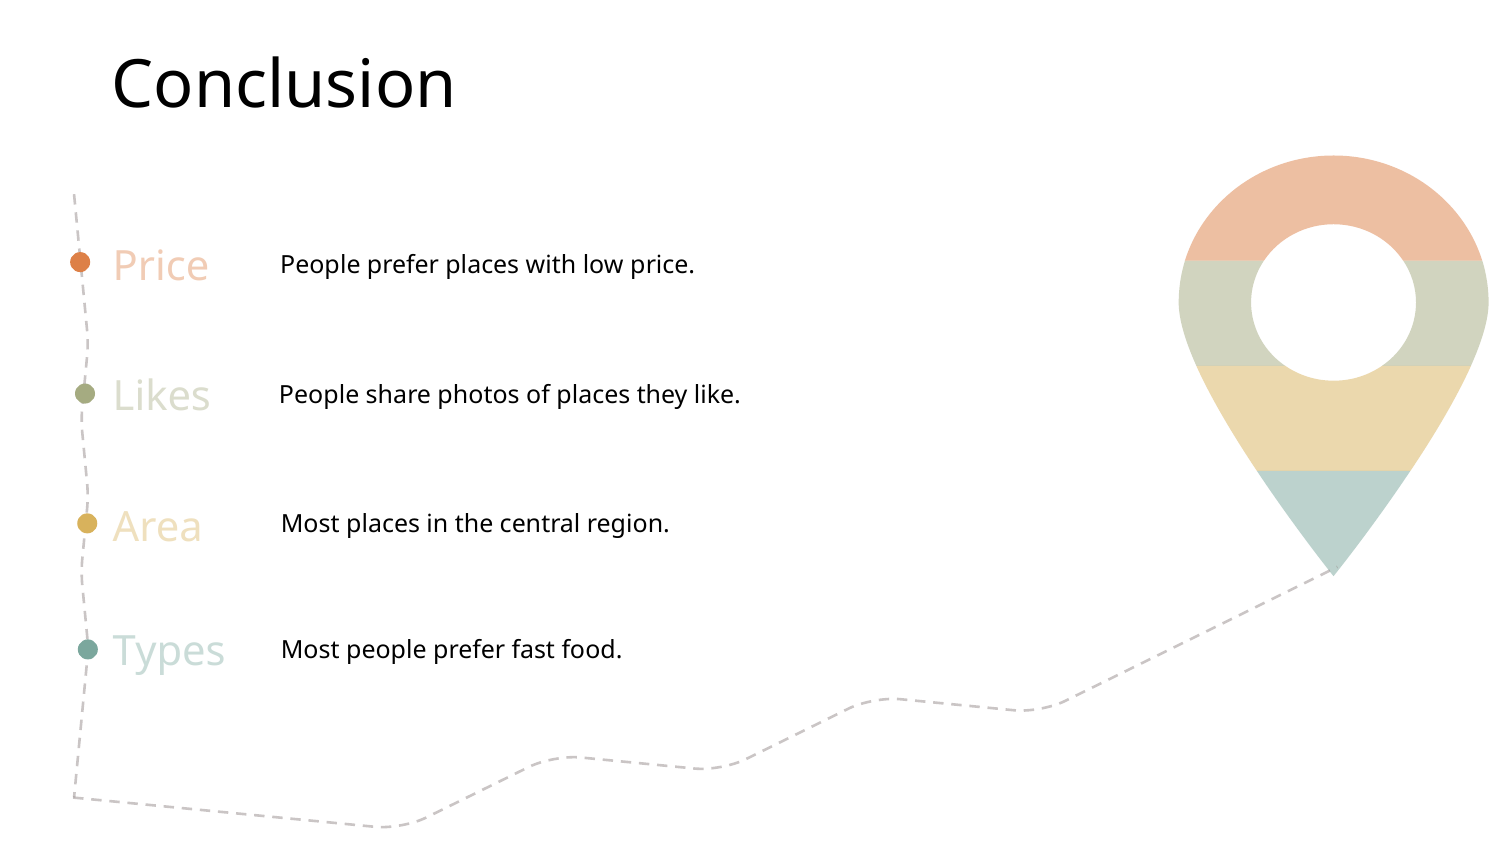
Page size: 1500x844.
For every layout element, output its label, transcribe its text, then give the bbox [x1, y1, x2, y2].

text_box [77, 605, 1041, 692]
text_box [69, 220, 1046, 306]
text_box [74, 350, 1045, 437]
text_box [1178, 155, 1489, 577]
text_box Conclusion [96, 49, 900, 114]
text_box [76, 479, 1041, 566]
